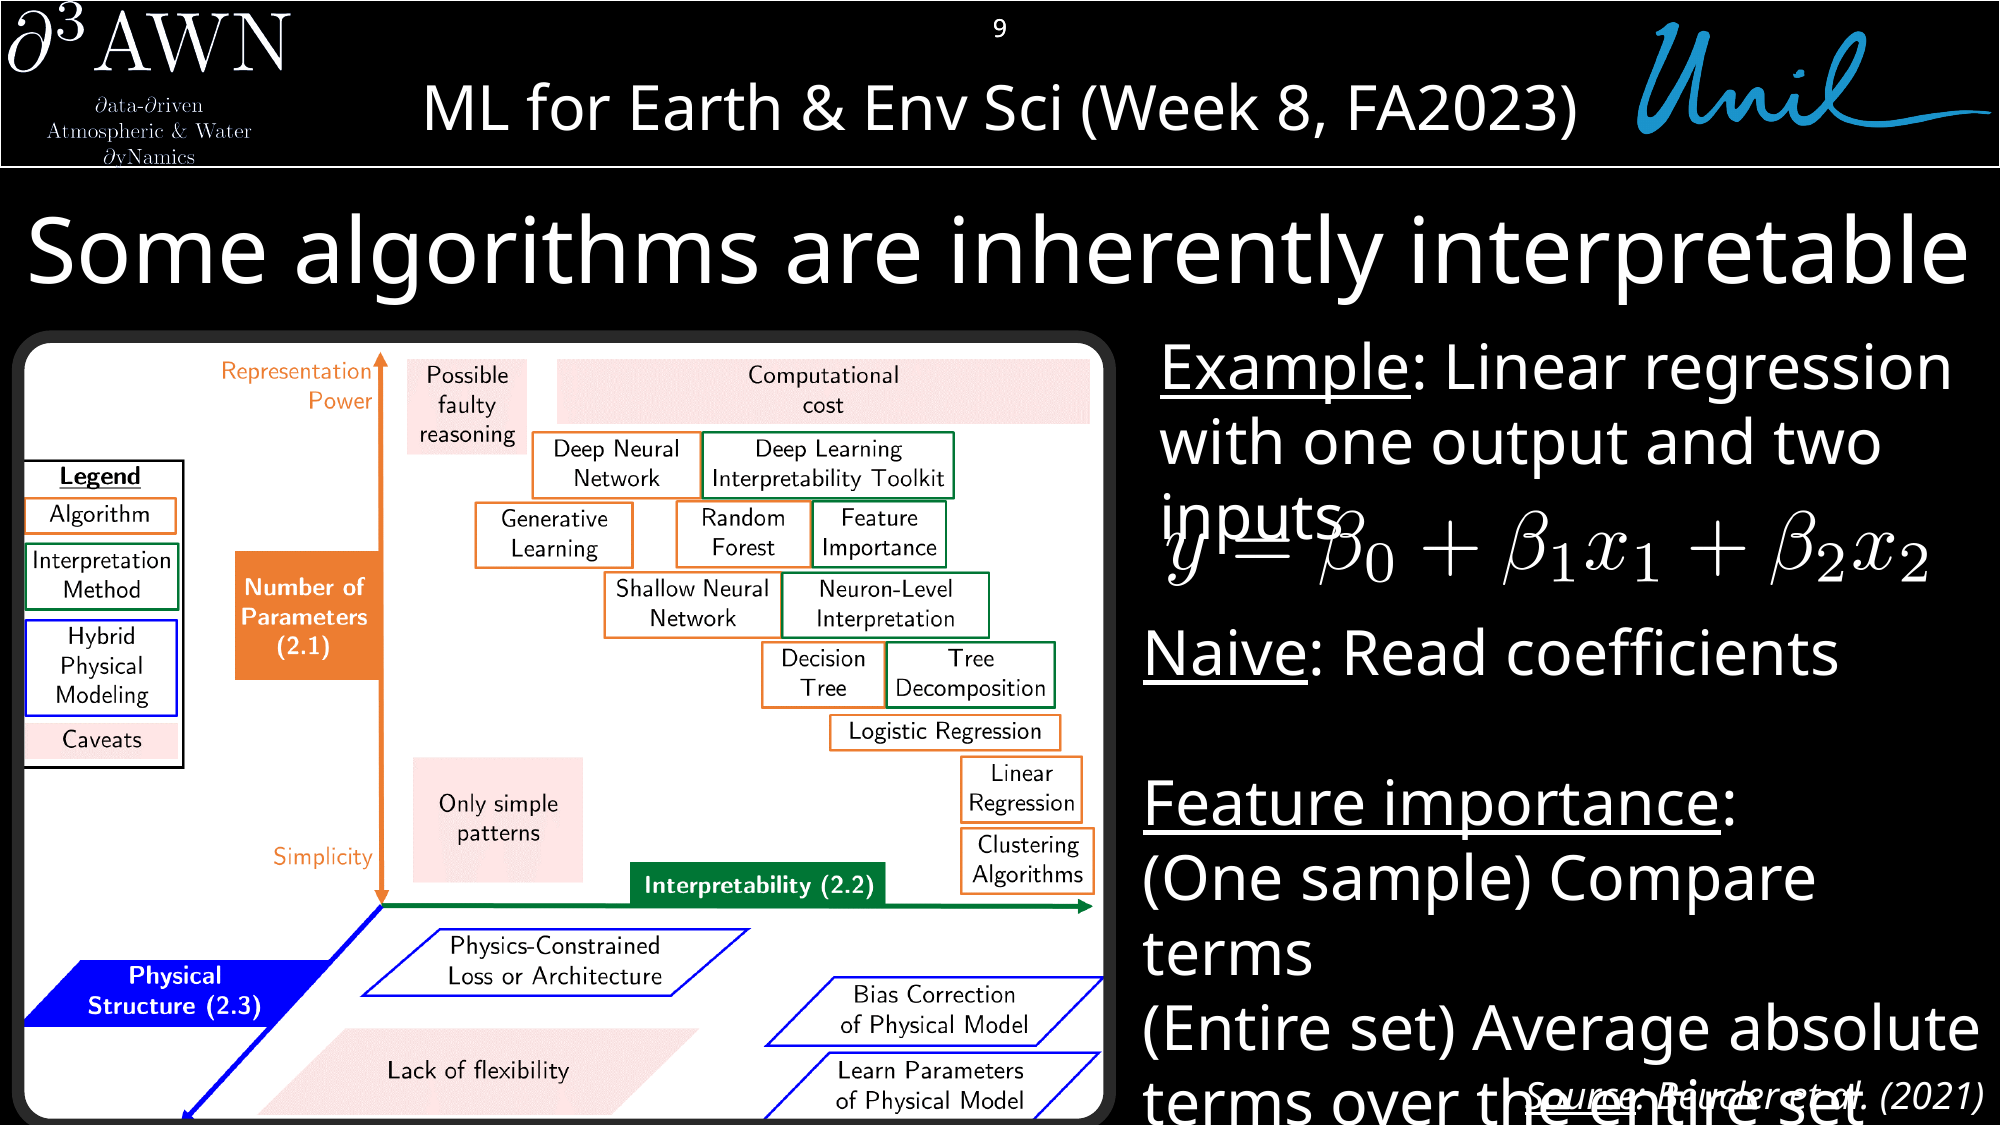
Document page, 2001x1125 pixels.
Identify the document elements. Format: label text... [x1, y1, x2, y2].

title Some algorithms are inherently interpretable [0, 171, 2000, 337]
slide_number 9 [774, 0, 1225, 60]
picture [1166, 510, 1927, 586]
picture [1609, 22, 2000, 145]
picture [0, 0, 298, 168]
text_box Naive: Read coefficients Feature importance: (One sample) Compare terms (Entire set) Average absolute terms over the entire set [1127, 605, 2000, 1125]
text_box Example: Linear regression with one output and two inputs [1144, 319, 2000, 560]
picture [18, 336, 1110, 1125]
